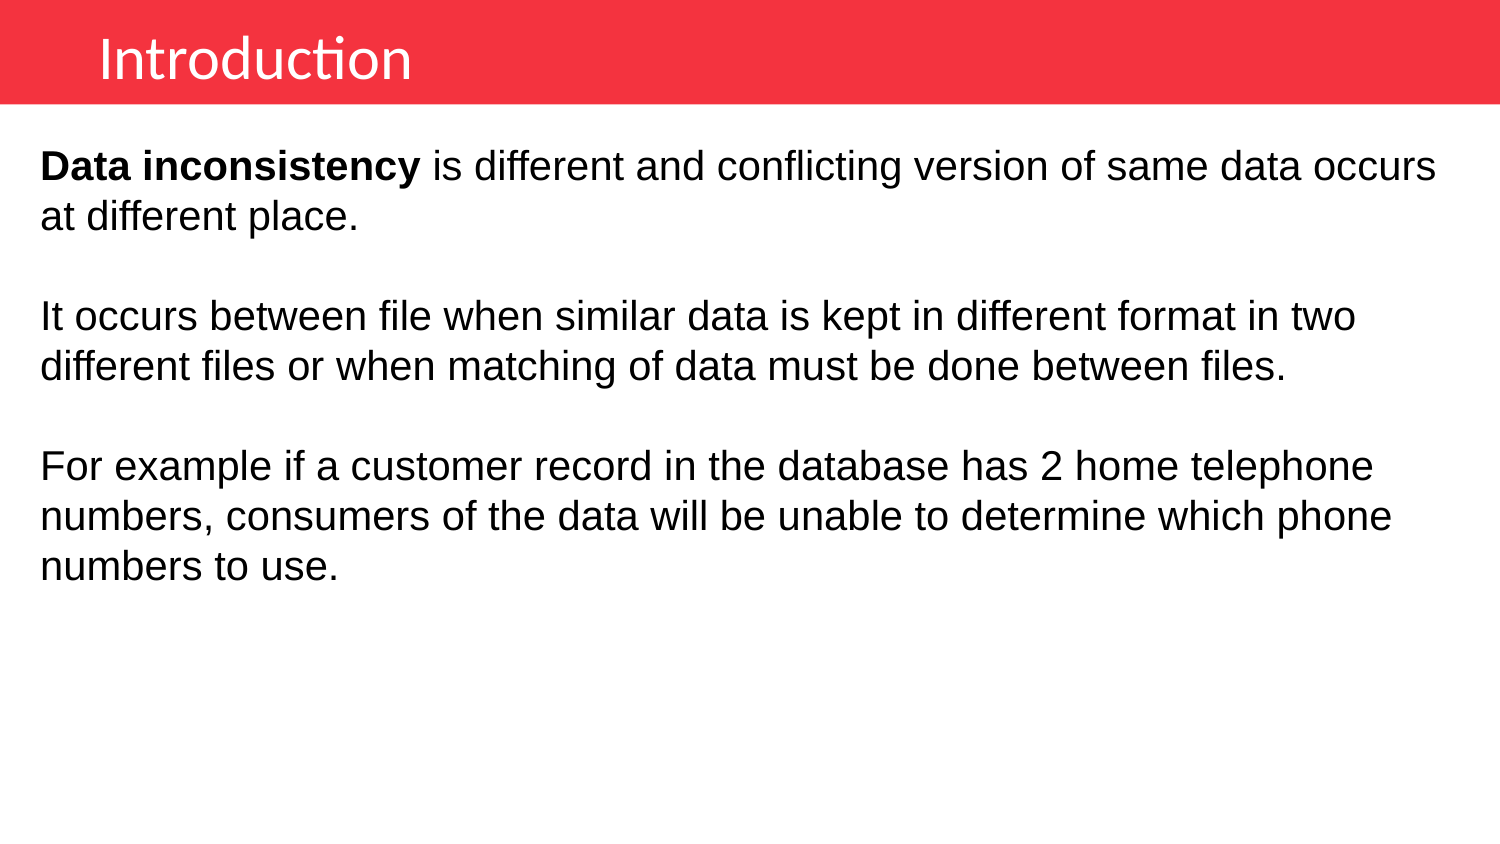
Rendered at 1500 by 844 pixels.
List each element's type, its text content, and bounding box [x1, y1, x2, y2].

text_box [0, 0, 1500, 105]
text_box Introduction [83, 2, 1289, 123]
text_box Data inconsistency is different and conflicting version of same data occurs at different place. It occurs between file when similar data is kept in different format in two different files or when matching of data must be done between files. For example if a customer record in the database has 2 home telephone numbers, consumers of the data will be unable to determine which phone numbers to use. [25, 123, 1475, 820]
